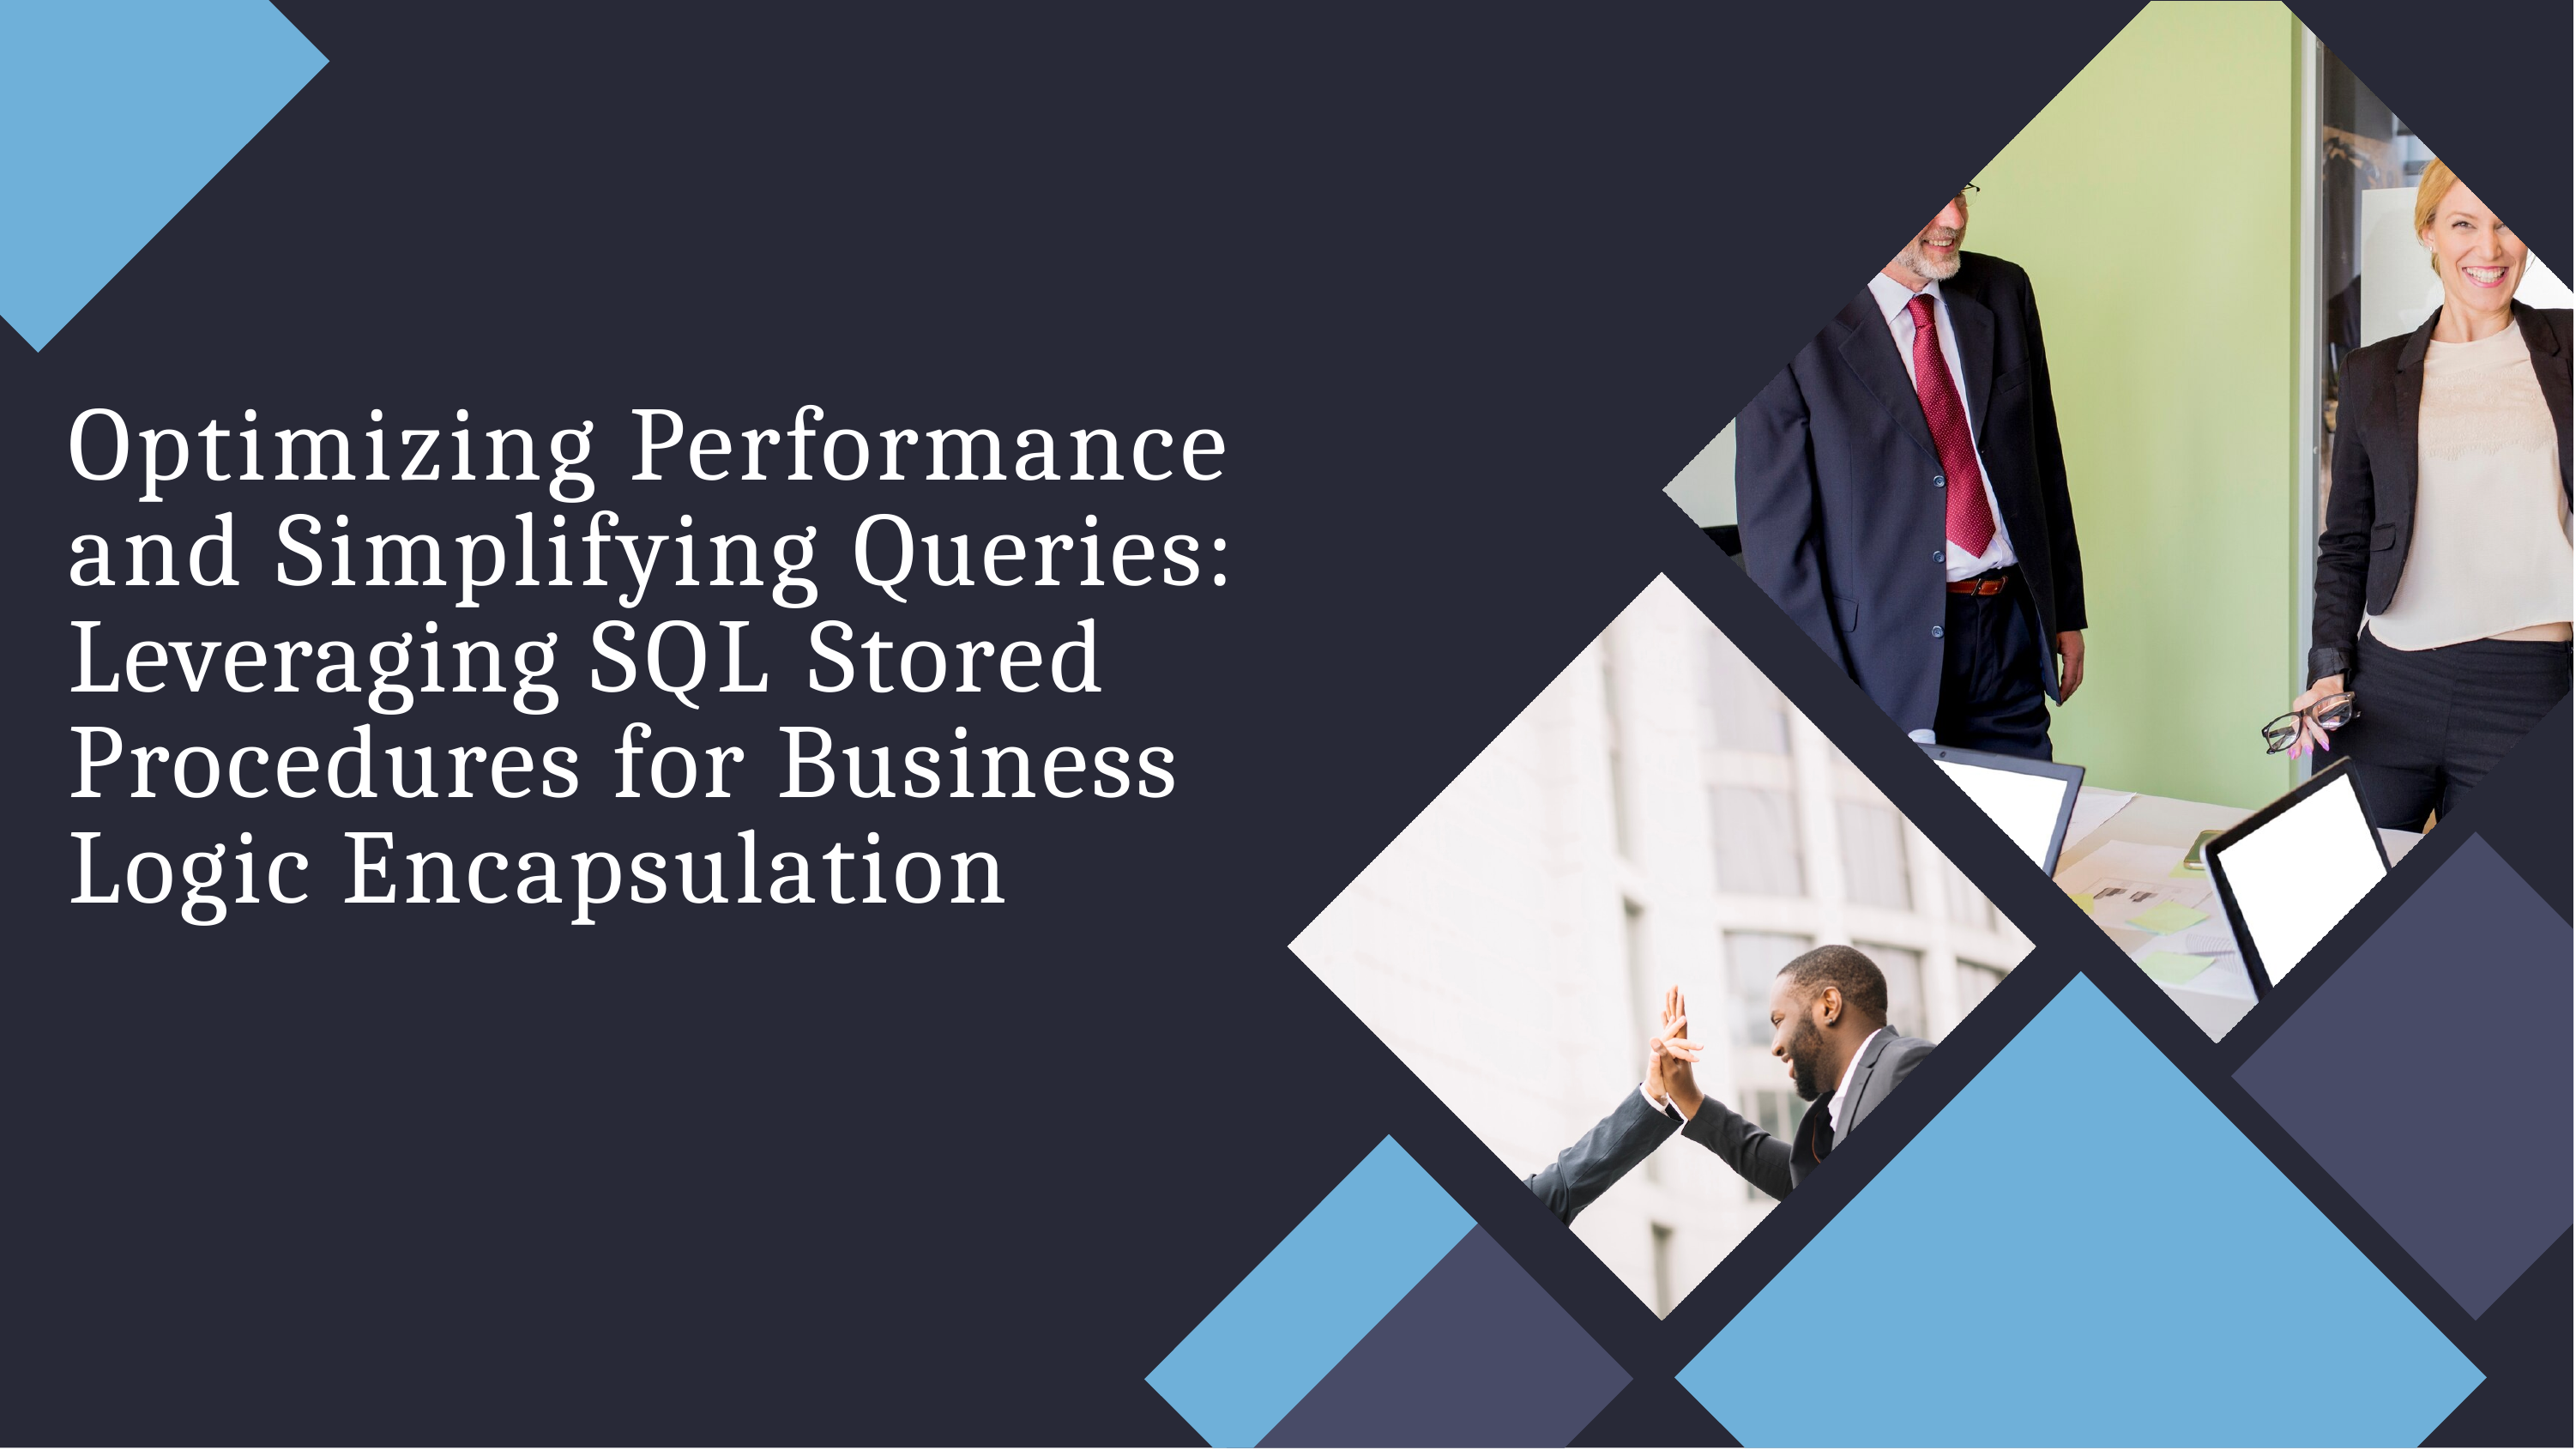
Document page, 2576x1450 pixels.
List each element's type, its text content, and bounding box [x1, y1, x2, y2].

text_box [1286, 0, 2574, 1321]
text_box Optimizing Performance and Simplifying Queries: Leveraging SQL Stored Procedures for Business Logic Encapsulation [66, 372, 1281, 925]
